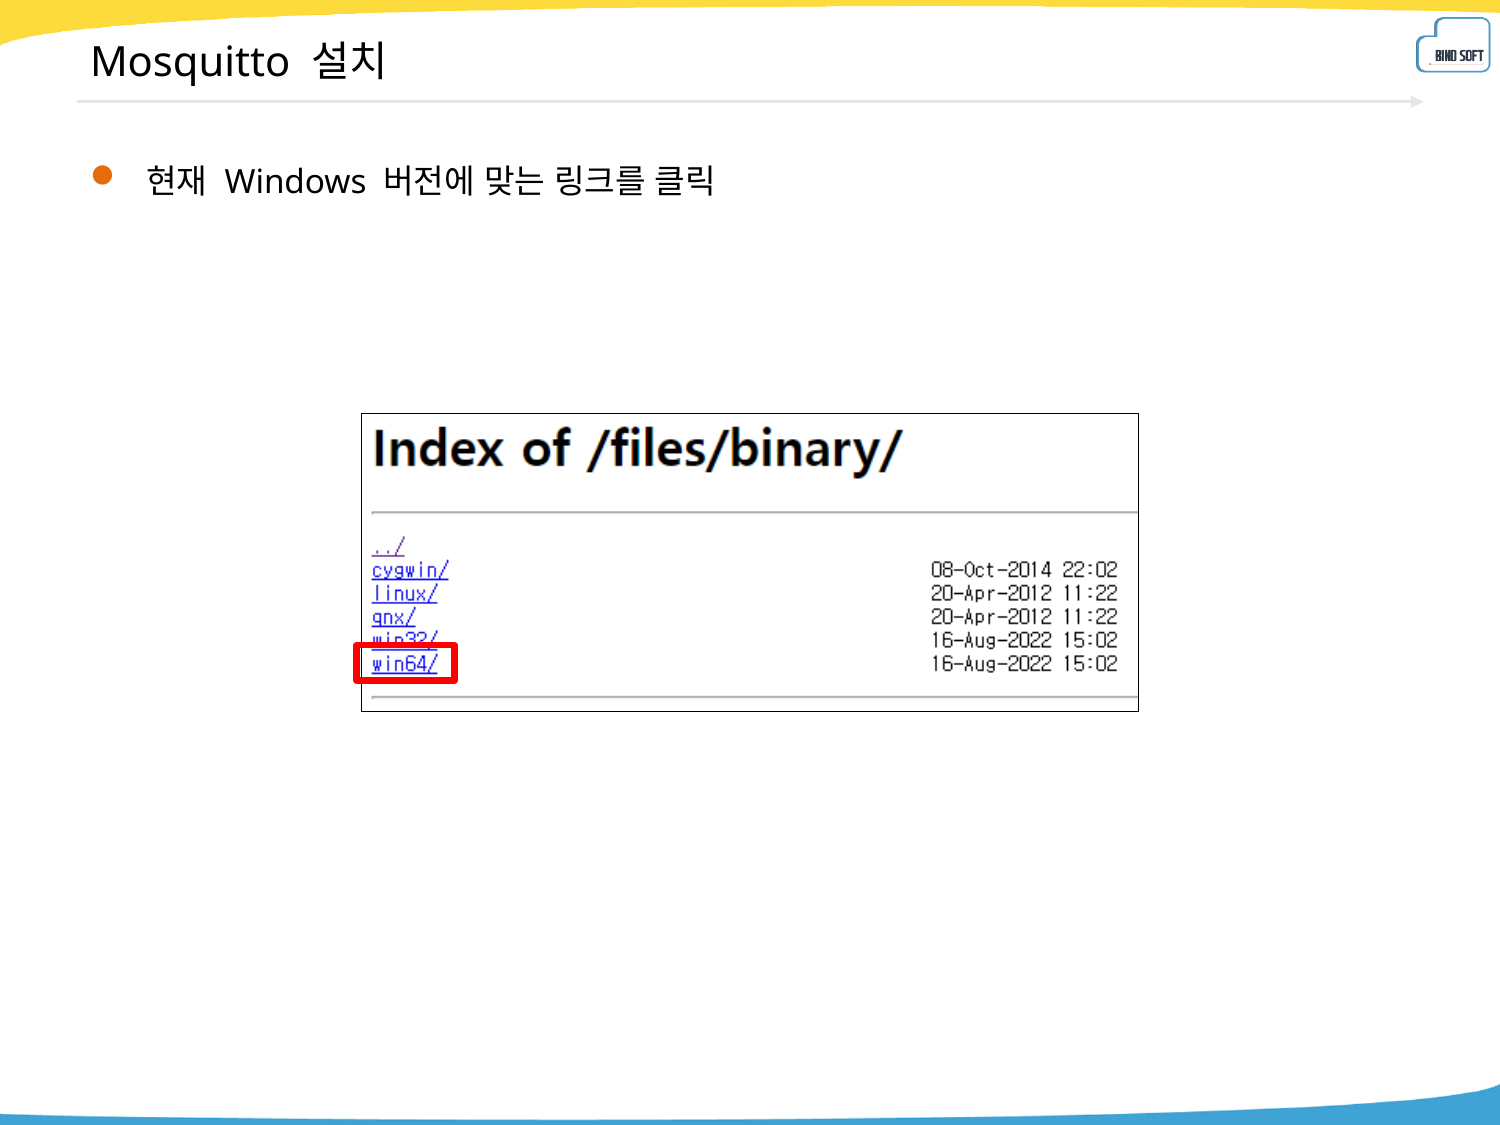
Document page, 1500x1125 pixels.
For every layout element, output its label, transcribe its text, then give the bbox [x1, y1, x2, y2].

picture [0, 0, 1500, 74]
picture [361, 412, 1139, 712]
title Mosquitto 설치 [75, 11, 1425, 108]
picture [0, 1084, 1500, 1125]
list 현재 Windows 버전에 맞는 링크를 클릭 [75, 152, 1425, 1055]
